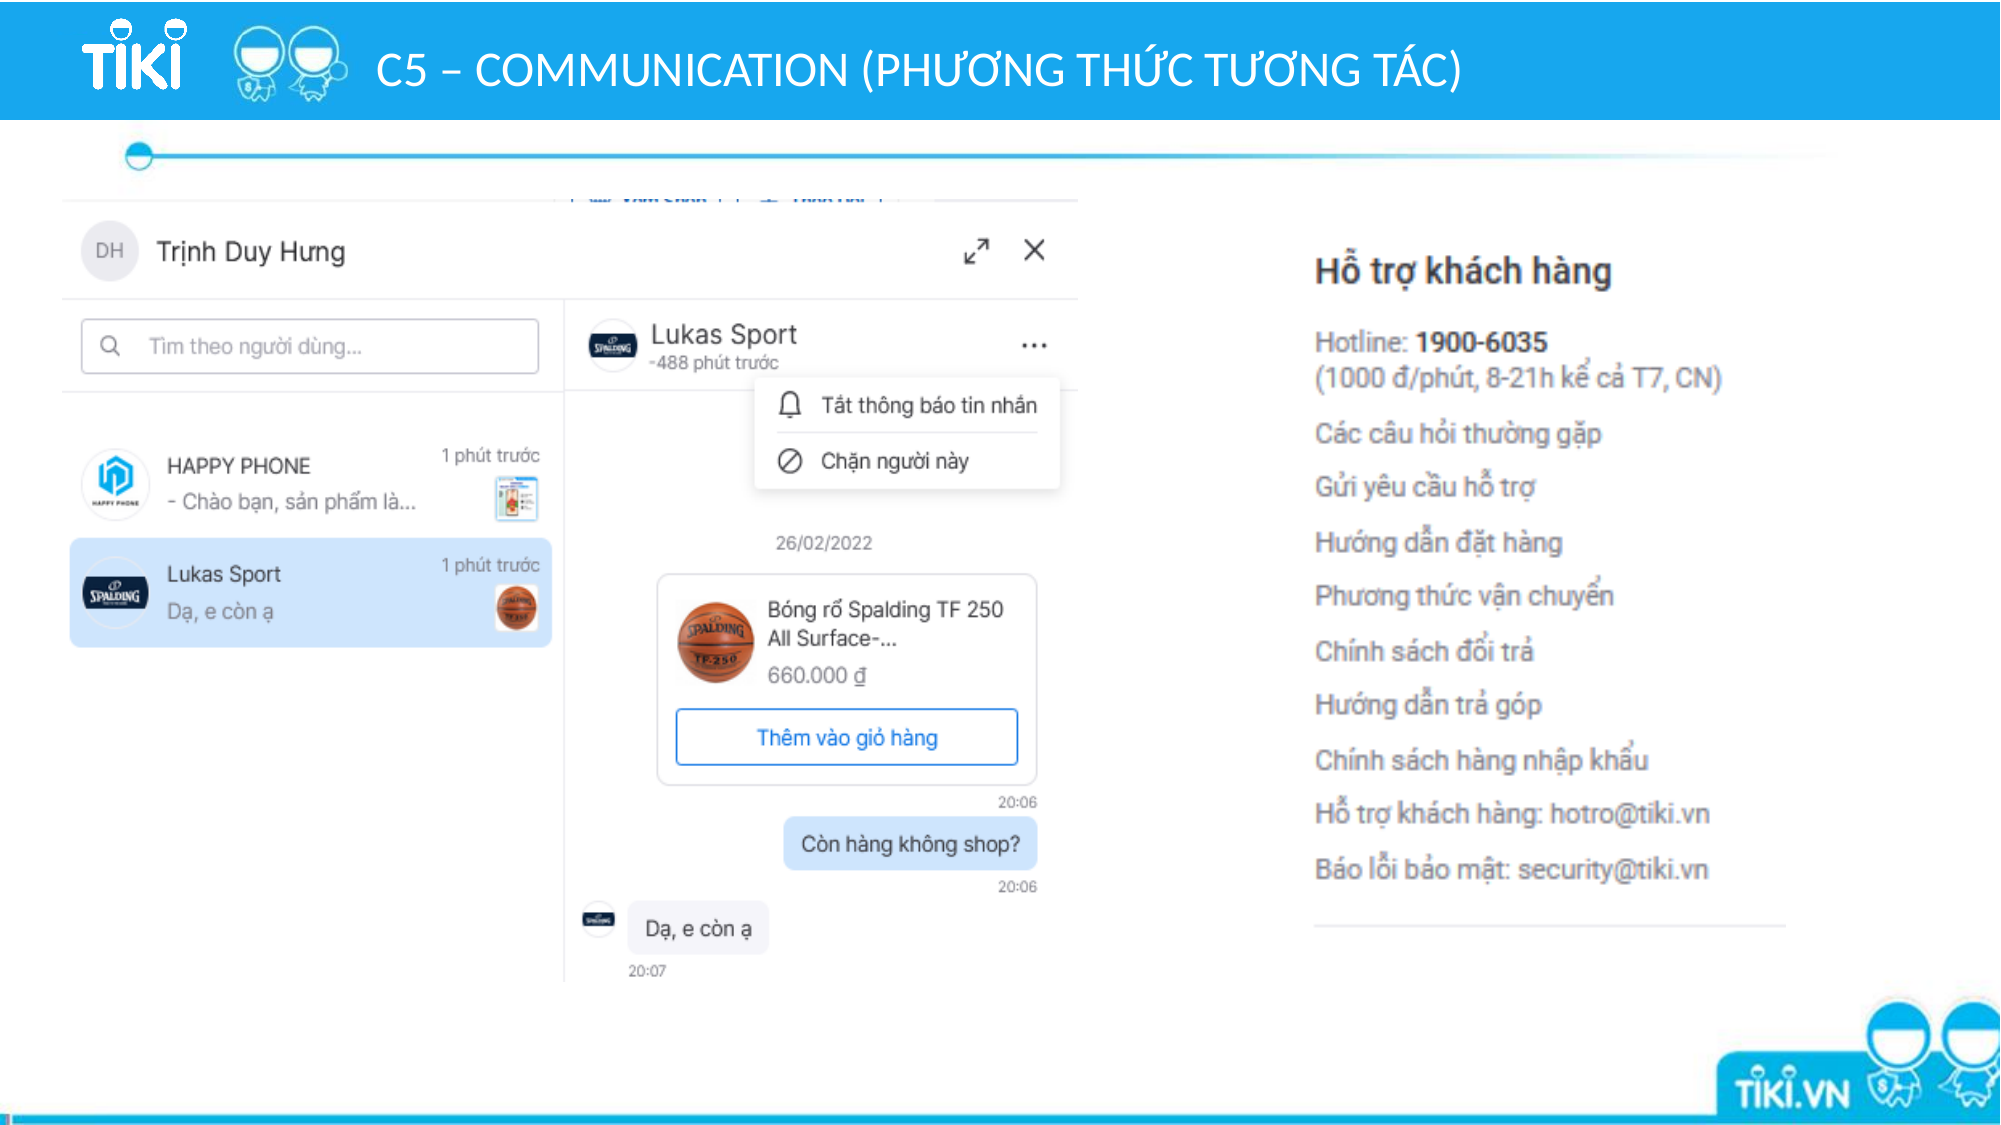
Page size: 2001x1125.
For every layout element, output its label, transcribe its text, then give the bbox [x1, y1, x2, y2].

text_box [0, 0, 2000, 120]
title C5 – COMMUNICATION (PHƯƠNG THỨC TƯƠNG TÁC) [374, 120, 1762, 161]
picture [1292, 216, 1786, 933]
text_box [0, 120, 2000, 1125]
picture [62, 199, 1078, 982]
